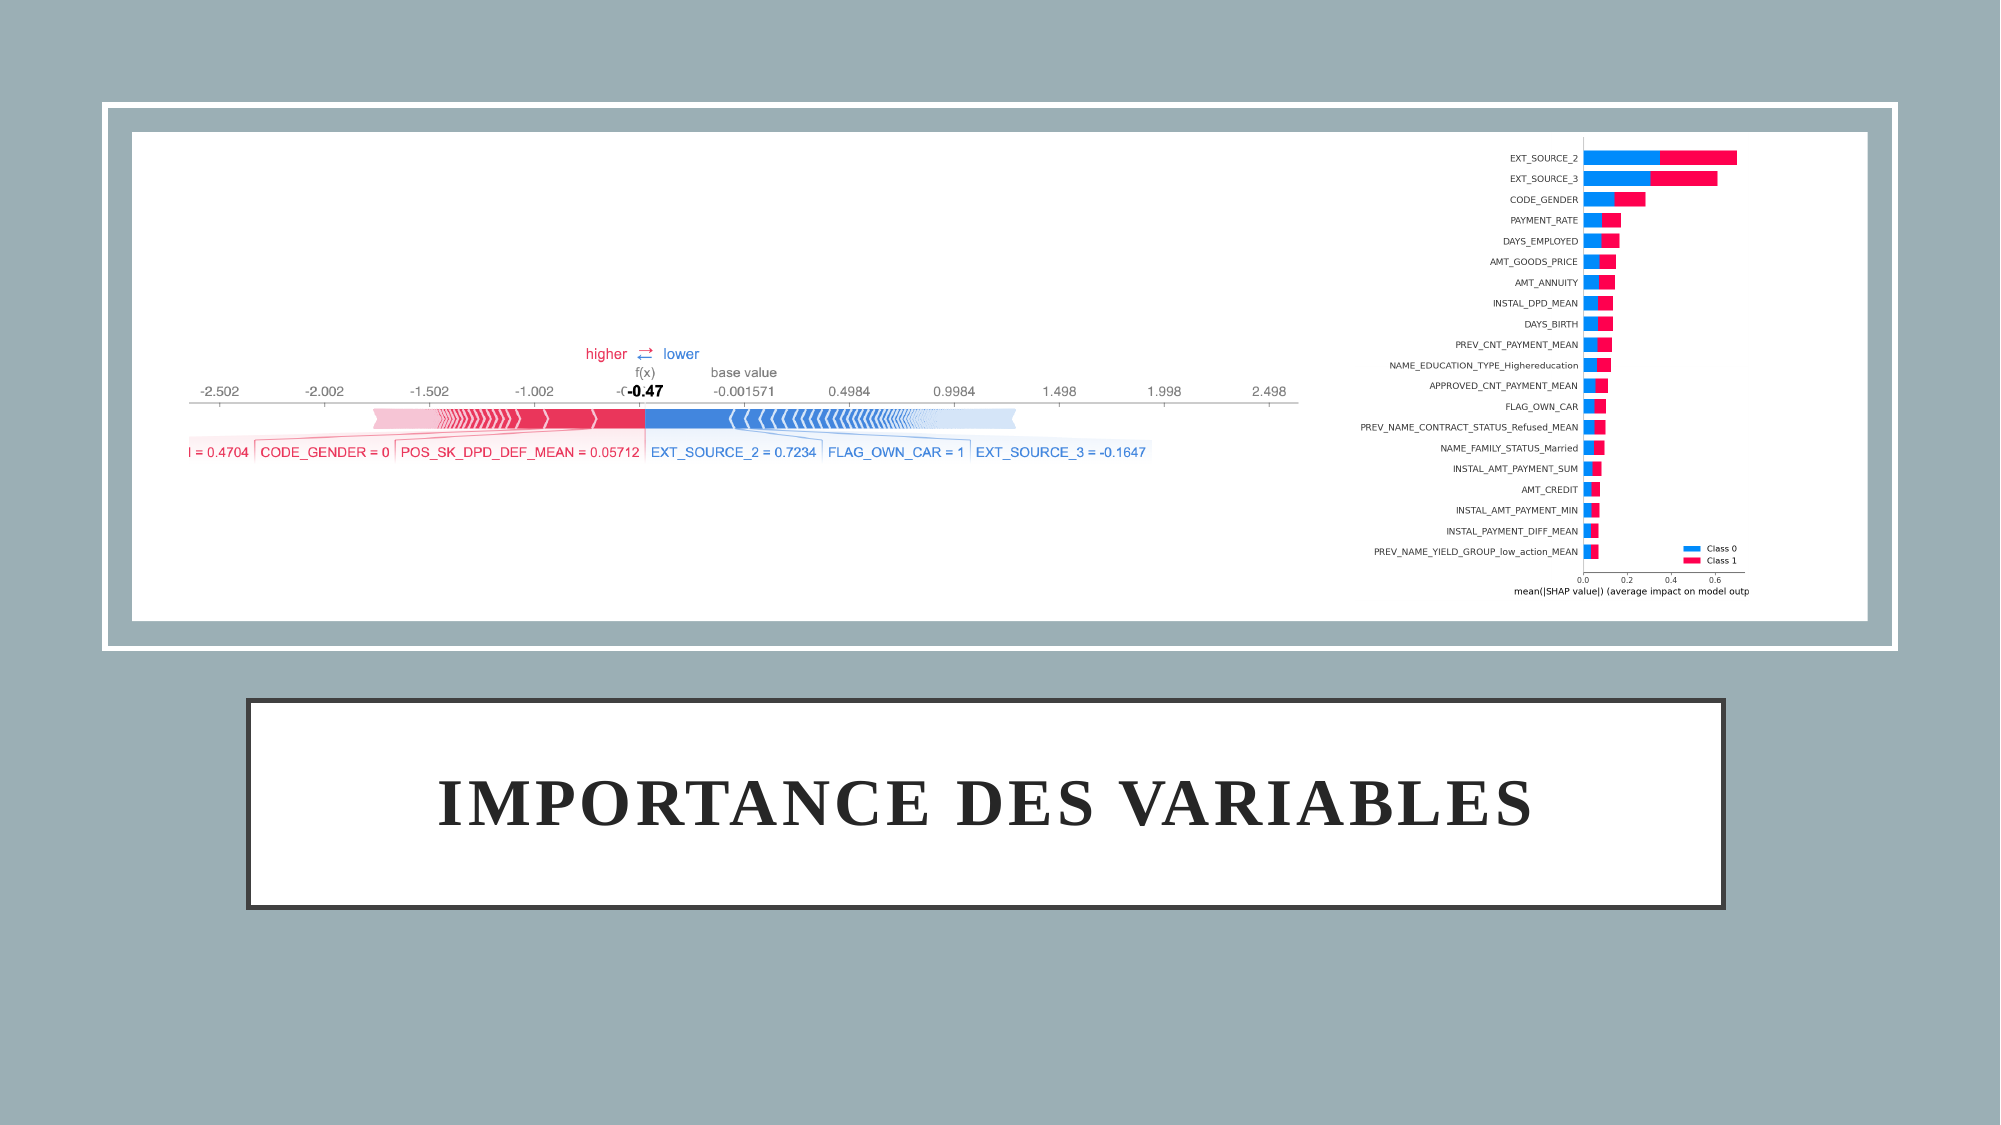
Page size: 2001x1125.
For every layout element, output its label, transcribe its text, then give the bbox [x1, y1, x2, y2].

picture [1355, 132, 1749, 601]
text_box [131, 131, 1869, 622]
picture [174, 337, 1312, 473]
text_box [104, 104, 1896, 649]
title Importance des variables [246, 698, 1726, 910]
